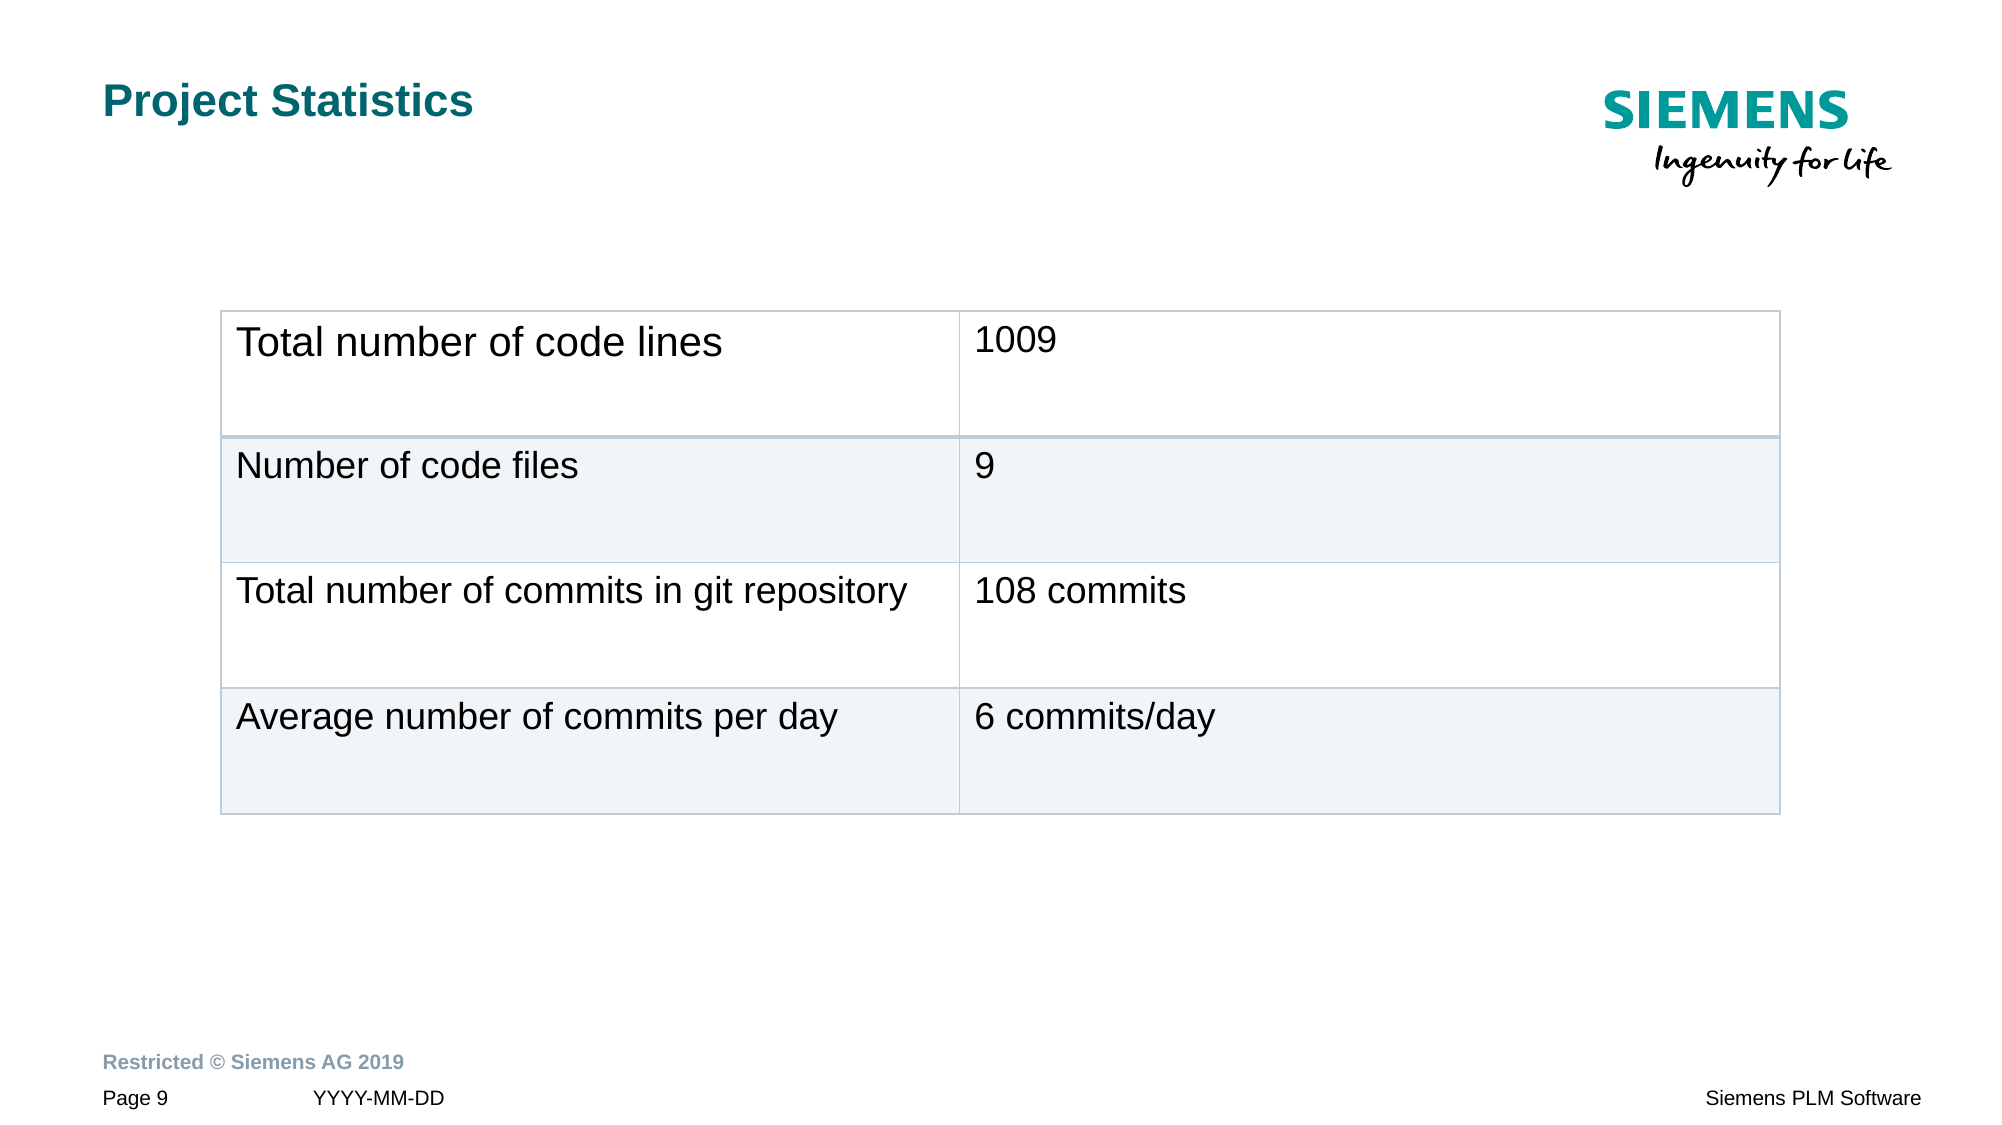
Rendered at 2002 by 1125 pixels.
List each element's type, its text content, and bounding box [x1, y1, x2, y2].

title Project Statistics [0, 0, 2001, 237]
table_cell 6 commits/day [960, 689, 1779, 813]
table_cell 9 [960, 439, 1779, 562]
table_cell 108 commits [960, 563, 1779, 687]
table_header Total number of code lines [222, 312, 959, 435]
table_cell Total number of commits in git repository [222, 563, 959, 687]
table_cell Average number of commits per day [222, 689, 959, 813]
table_cell Number of code files [222, 439, 959, 562]
table_header 1009 [960, 312, 1779, 435]
